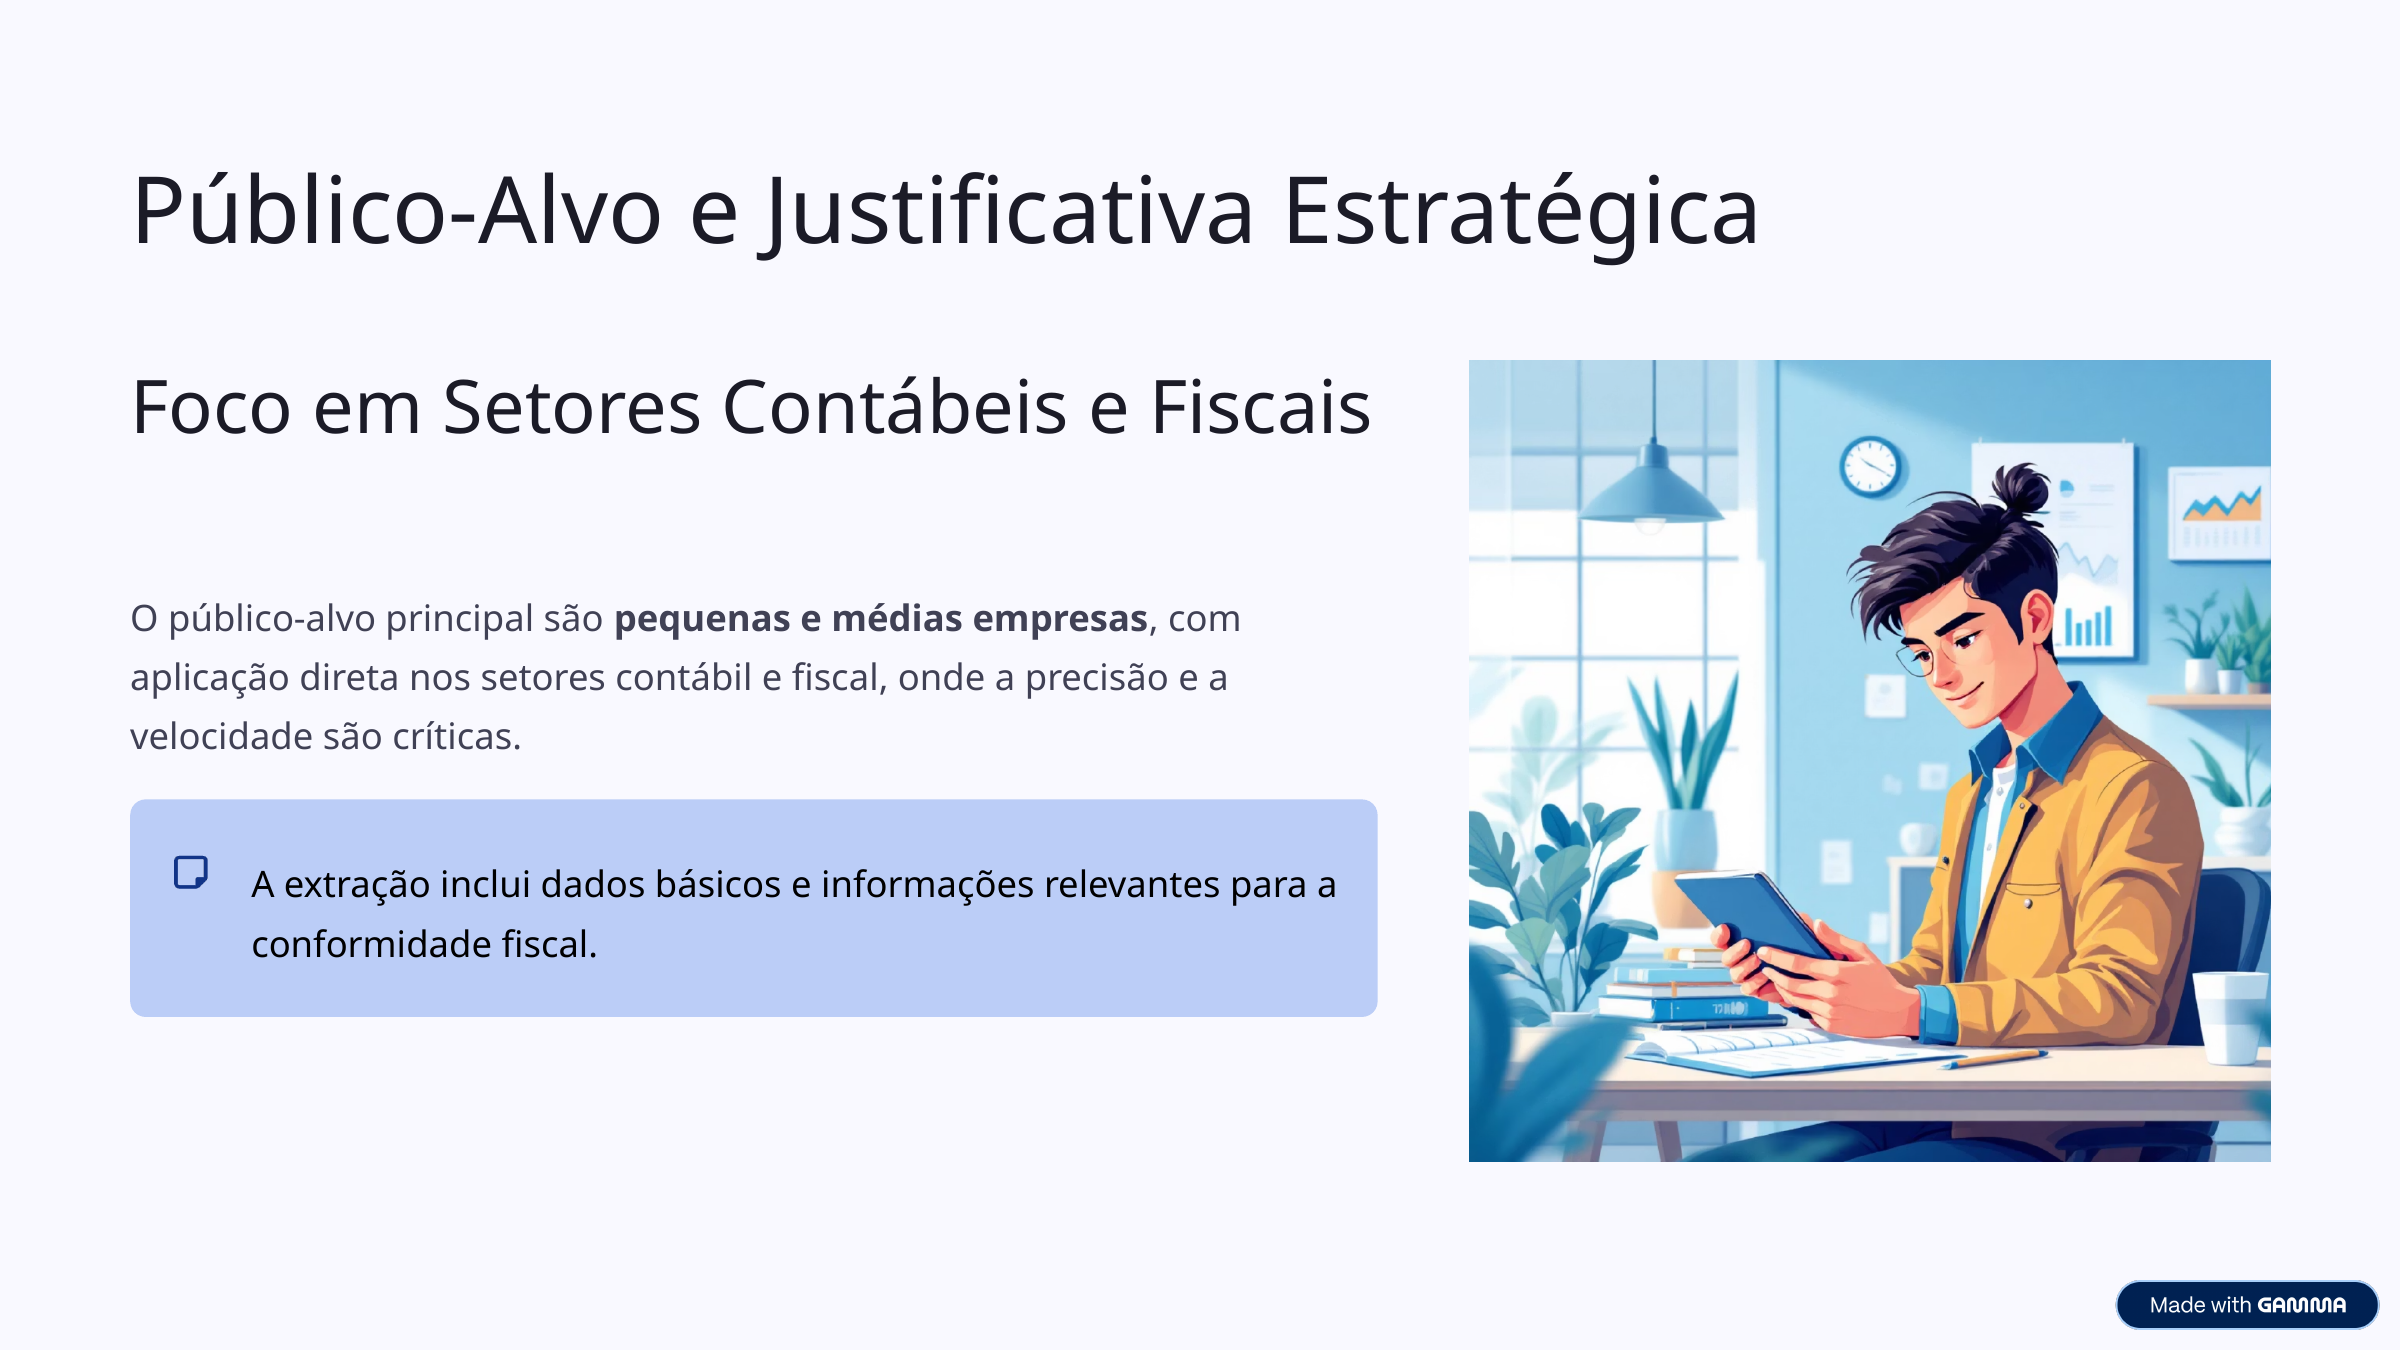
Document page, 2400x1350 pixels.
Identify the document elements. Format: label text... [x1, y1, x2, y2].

picture [167, 853, 214, 891]
text_box Foco em Setores Contábeis e Fiscais [130, 355, 1378, 542]
text_box O público-alvo principal são pequenas e médias empresas, com aplicação direta nos setores contábil e fiscal, onde a precisão e a velocidade são críticas. [130, 578, 1378, 758]
picture [2106, 1271, 2389, 1339]
text_box A extração inclui dados básicos e informações relevantes para a conformidade fiscal. [251, 845, 1341, 965]
text_box Público-Alvo e Justificativa Estratégica [130, 146, 1905, 263]
picture [1469, 360, 2271, 1162]
text_box [130, 799, 1378, 1017]
